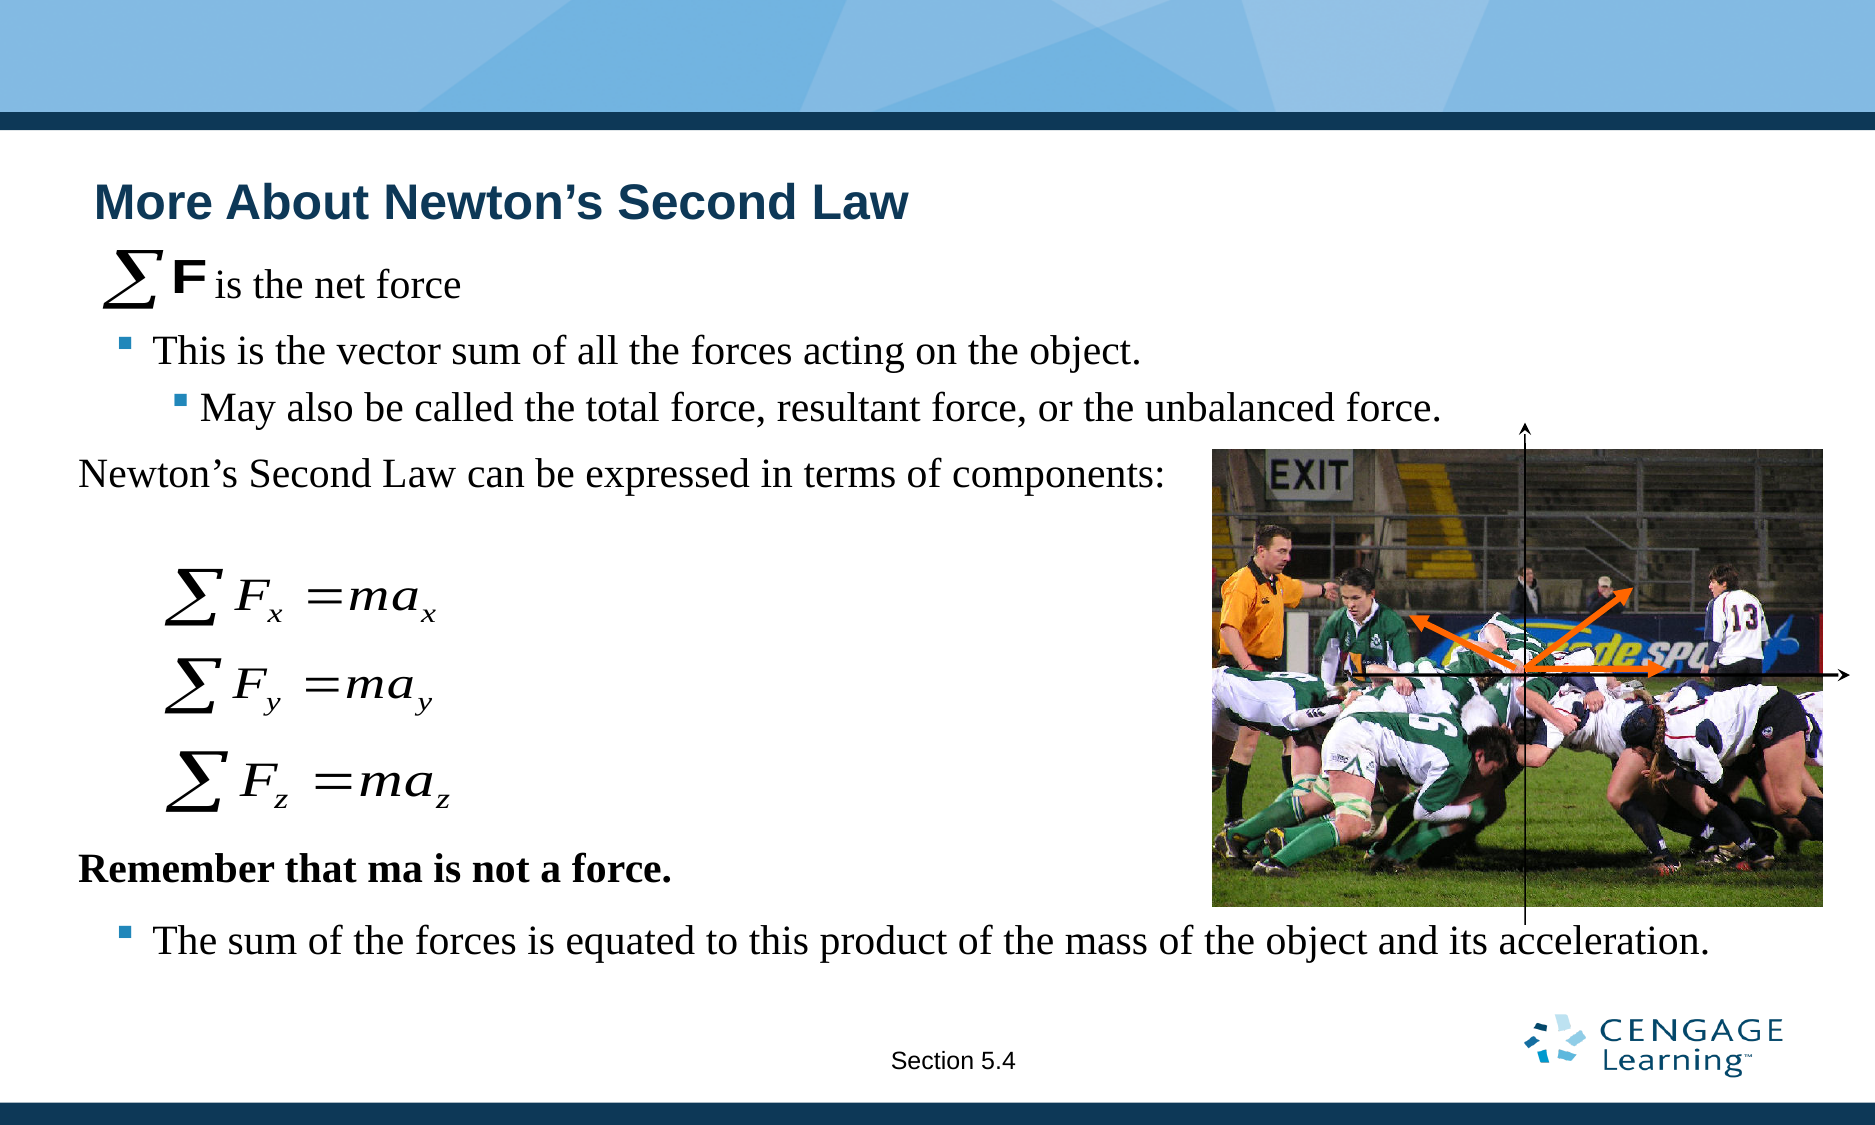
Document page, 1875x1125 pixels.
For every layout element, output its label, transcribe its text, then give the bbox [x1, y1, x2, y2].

picture [1663, 1025, 1672, 1034]
text_box Section 5.4 [734, 1037, 1032, 1083]
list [93, 237, 220, 322]
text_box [155, 742, 470, 826]
picture [1212, 449, 1823, 908]
picture [1494, 990, 1812, 1101]
picture [1719, 1025, 1725, 1032]
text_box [155, 560, 455, 638]
picture [0, 0, 1875, 112]
text_box [1518, 422, 1532, 436]
text_box [1837, 668, 1850, 682]
title More About Newton’s Second Law [93, 149, 1782, 250]
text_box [155, 649, 448, 726]
list is the net force This is the vector sum of all the forces acting on the object. May also be called the total force, resultant force, or the unbalanced force. Newton’s Second Law can be expressed in terms of components: Remember that ma is not a force. The sum of the forces is equated to this product of the mass of the object and its acceleration. [78, 262, 1782, 1025]
